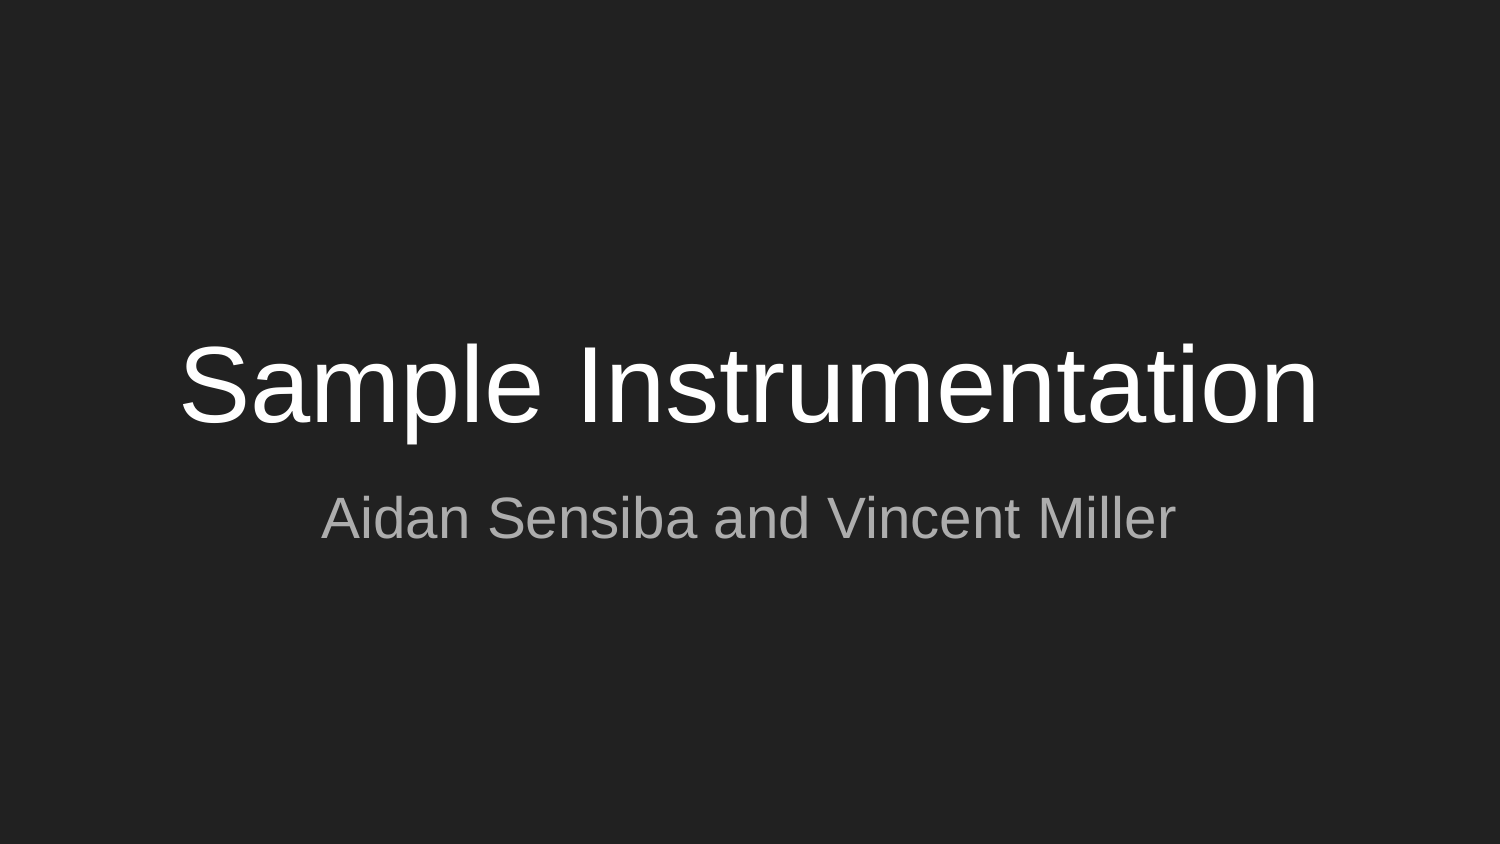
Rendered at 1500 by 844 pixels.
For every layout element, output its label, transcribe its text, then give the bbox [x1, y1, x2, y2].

subtitle Aidan Sensiba and Vincent Miller [51, 464, 1449, 595]
title Sample Instrumentation [51, 122, 1449, 459]
